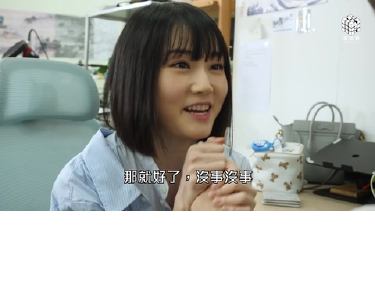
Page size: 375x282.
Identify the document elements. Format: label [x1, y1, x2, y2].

picture [0, 0, 375, 212]
